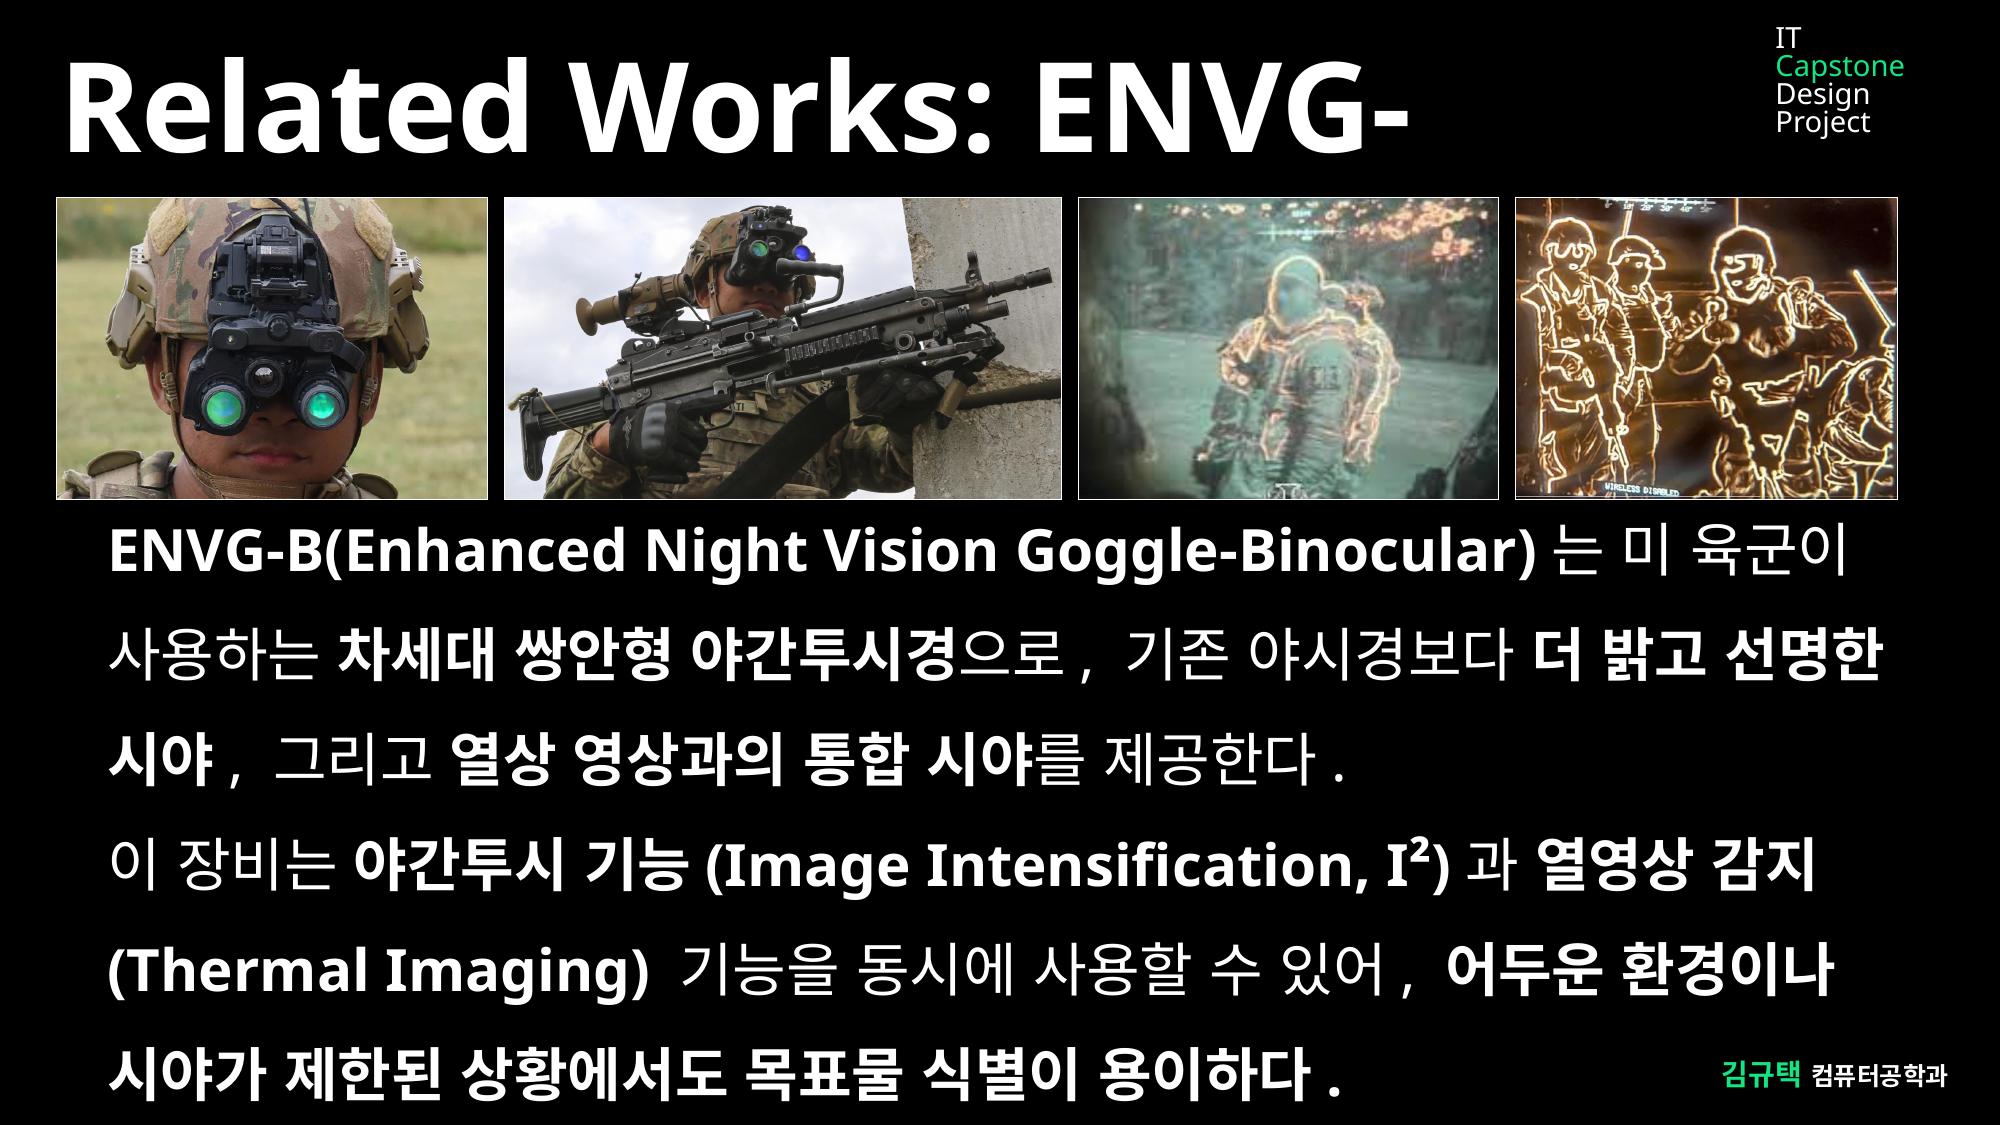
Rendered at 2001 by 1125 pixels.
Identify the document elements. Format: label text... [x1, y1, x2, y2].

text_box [56, 196, 1898, 501]
text_box 김규택 컴퓨터공학과 [1705, 1043, 1989, 1104]
text_box Related Works: ENVG-B(2/5) [43, 18, 1736, 189]
text_box IT Capstone Design Project [1759, 12, 1989, 152]
text_box ENVG-B(Enhanced Night Vision Goggle-Binocular)는 미 육군이 사용하는 차세대 쌍안형 야간투시경으로, 기존 야시경보다 더 밝고 선명한 시야, 그리고 열상 영상과의 통합 시야를 제공한다. 이 장비는 야간투시 기능(Image Intensification, I²)과 열영상 감지(Thermal Imaging) 기능을 동시에 사용할 수 있어, 어두운 환경이나 시야가 제한된 상황에서도 목표물 식별이 용이하다. [91, 527, 1908, 1059]
